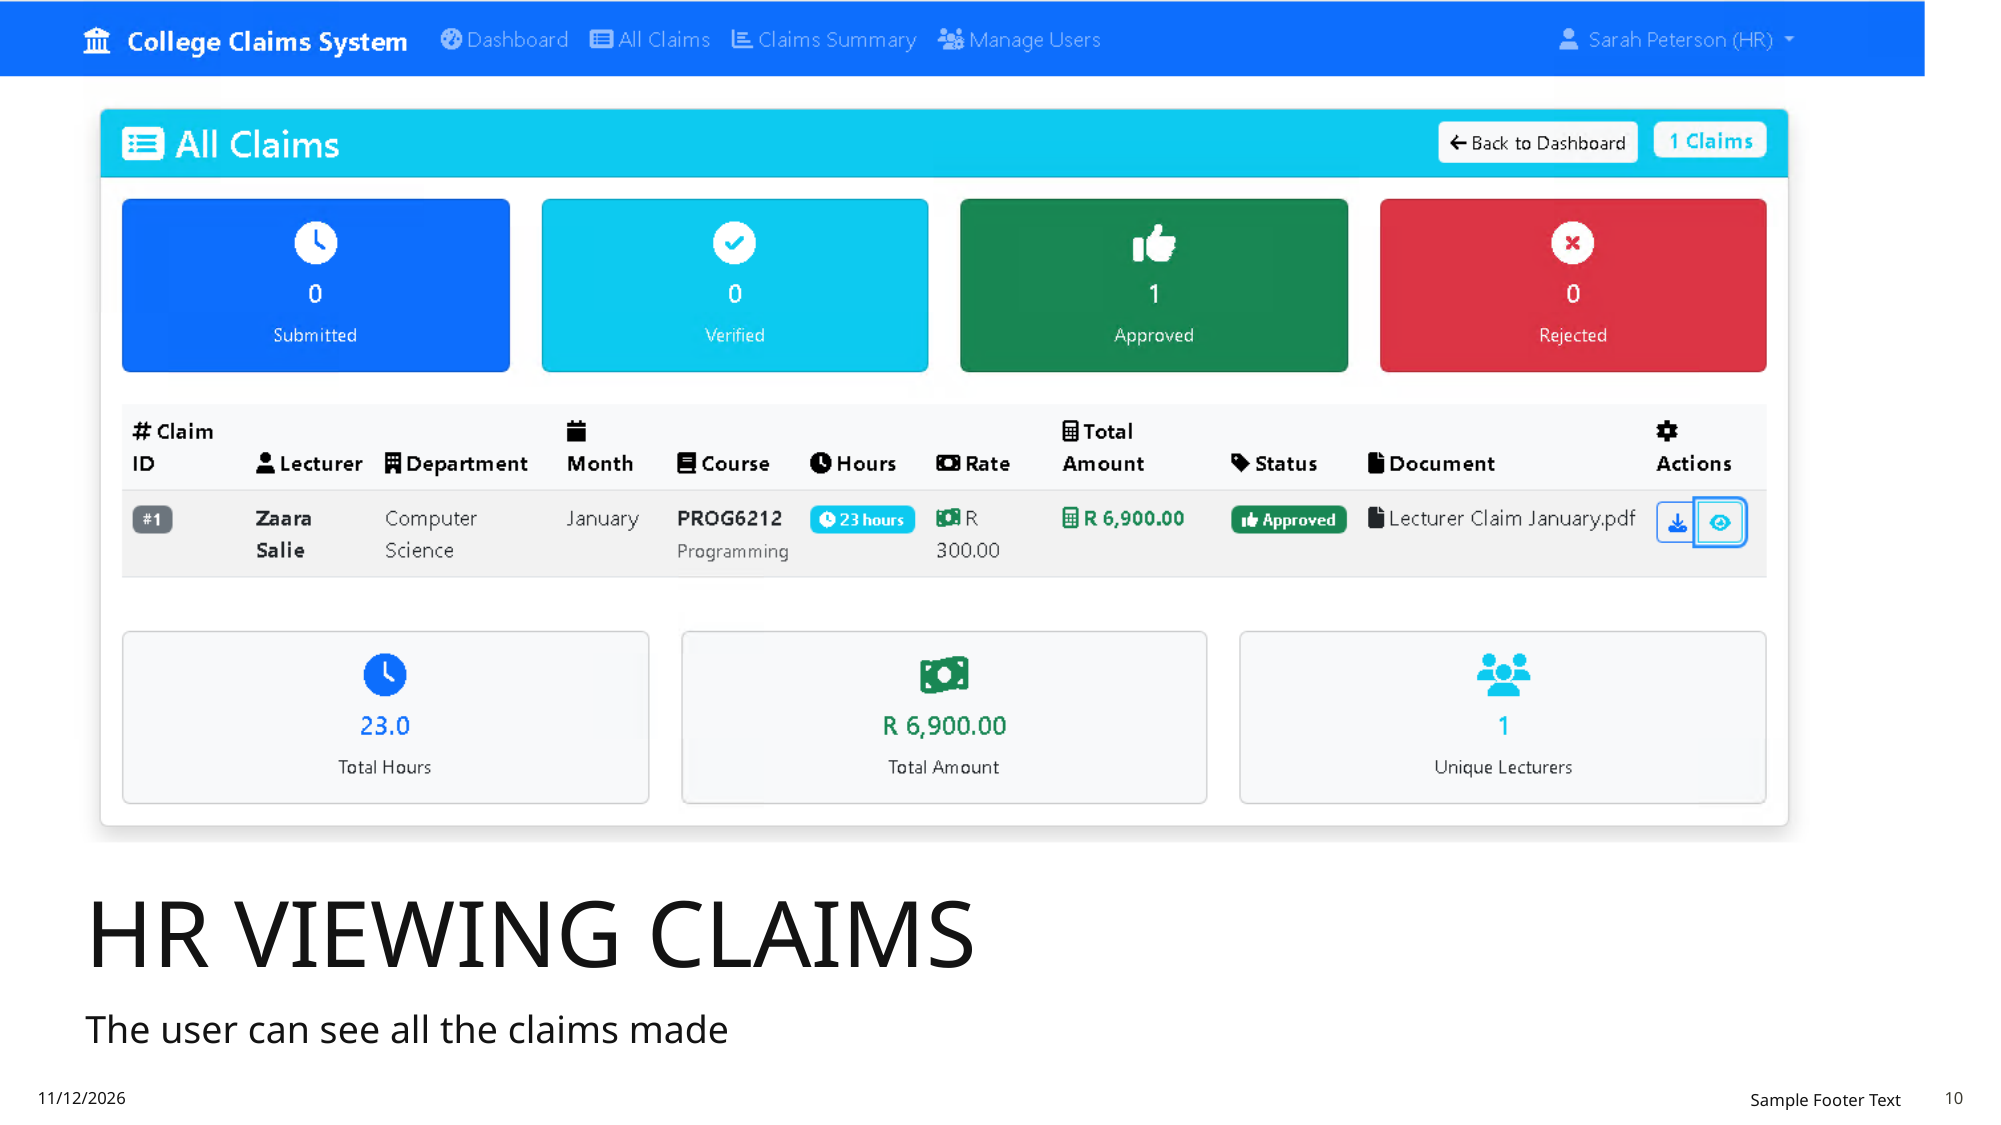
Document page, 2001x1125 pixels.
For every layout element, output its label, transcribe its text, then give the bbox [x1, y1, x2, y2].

picture [0, 0, 1925, 843]
footer Sample Footer Text [1456, 1069, 1908, 1125]
subtitle The user can see all the claims made [70, 981, 1932, 1068]
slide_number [22, 1069, 596, 1125]
title HR Viewing Claims [70, 865, 1932, 981]
slide_number 10 [1908, 1069, 1979, 1125]
